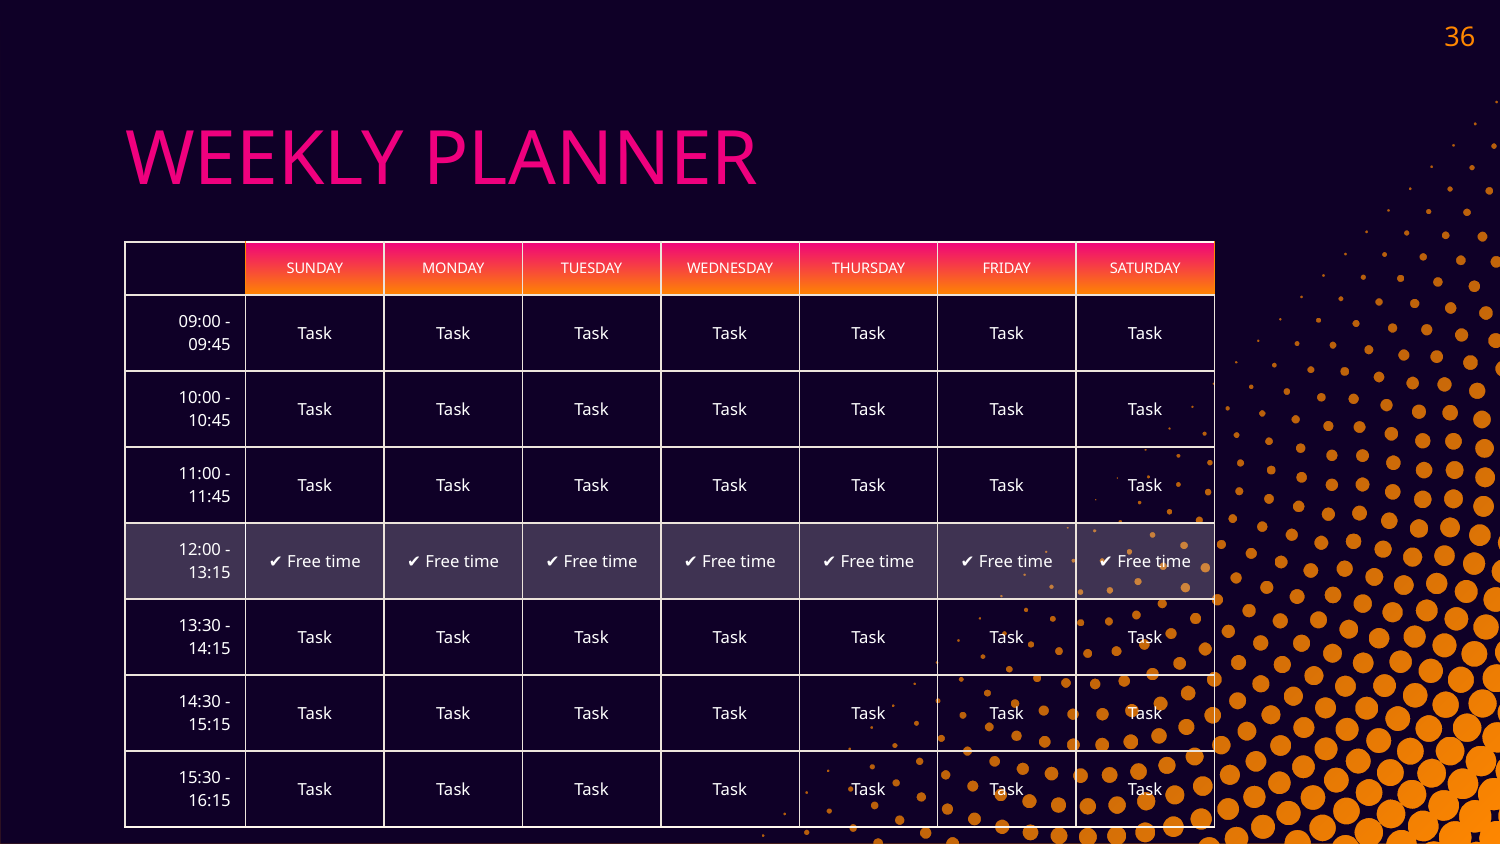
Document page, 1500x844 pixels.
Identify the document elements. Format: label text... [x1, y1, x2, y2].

table_cell ✔ Free time [385, 524, 522, 598]
table_cell Task [938, 600, 1075, 674]
table_cell ✔ Free time [662, 524, 799, 598]
slide_number 36 [1385, 5, 1476, 71]
table_cell ✔ Free time [1077, 524, 1214, 598]
table_cell Task [1077, 752, 1214, 826]
table_cell Task [385, 448, 522, 522]
table_cell 15:30 - 16:15 [126, 752, 245, 826]
table_cell Task [938, 296, 1075, 370]
table_cell Task [246, 676, 383, 750]
table_cell Task [1077, 600, 1214, 674]
table_cell Task [938, 752, 1075, 826]
table_cell Task [246, 600, 383, 674]
table_header FRIDAY [938, 243, 1075, 294]
table_cell ✔ Free time [246, 524, 383, 598]
table_cell 10:00 - 10:45 [126, 372, 245, 446]
table_header THURSDAY [800, 243, 937, 294]
table_cell Task [800, 600, 937, 674]
table_header SUNDAY [246, 243, 383, 294]
table_cell Task [246, 372, 383, 446]
table_cell Task [1077, 448, 1214, 522]
table_cell 13:30 - 14:15 [126, 600, 245, 674]
table_cell Task [662, 448, 799, 522]
table_cell Task [523, 600, 660, 674]
table_cell Task [938, 448, 1075, 522]
table_cell 12:00 - 13:15 [126, 524, 245, 598]
table_cell Task [800, 296, 937, 370]
table_cell Task [800, 676, 937, 750]
table_cell 14:30 - 15:15 [126, 676, 245, 750]
table_cell Task [385, 600, 522, 674]
table_cell Task [662, 372, 799, 446]
table_cell Task [385, 296, 522, 370]
table_cell Task [385, 372, 522, 446]
table_cell ✔ Free time [938, 524, 1075, 598]
table_cell Task [246, 296, 383, 370]
table_cell 11:00 - 11:45 [126, 448, 245, 522]
table_cell Task [385, 752, 522, 826]
table_cell Task [800, 752, 937, 826]
table_header TUESDAY [523, 243, 660, 294]
table_cell Task [523, 448, 660, 522]
table_cell Task [1077, 296, 1214, 370]
table_cell ✔ Free time [800, 524, 937, 598]
table_cell Task [523, 676, 660, 750]
table_cell Task [1077, 676, 1214, 750]
table_cell Task [662, 296, 799, 370]
table_cell Task [938, 676, 1075, 750]
table_cell Task [662, 752, 799, 826]
table_cell 09:00 - 09:45 [126, 296, 245, 370]
table_header SATURDAY [1077, 243, 1214, 294]
table_cell Task [523, 296, 660, 370]
table_cell Task [1077, 372, 1214, 446]
table_cell Task [800, 448, 937, 522]
table_cell Task [523, 752, 660, 826]
table_cell Task [246, 448, 383, 522]
table_header WEDNESDAY [662, 243, 799, 294]
table_header [126, 243, 245, 294]
table_header MONDAY [385, 243, 522, 294]
table_cell Task [385, 676, 522, 750]
title WEEKLY PLANNER [125, 58, 1152, 200]
table_cell Task [523, 372, 660, 446]
table_cell Task [662, 600, 799, 674]
table_cell Task [246, 752, 383, 826]
table_cell Task [662, 676, 799, 750]
table_cell ✔ Free time [523, 524, 660, 598]
table_cell Task [800, 372, 937, 446]
table_cell Task [938, 372, 1075, 446]
